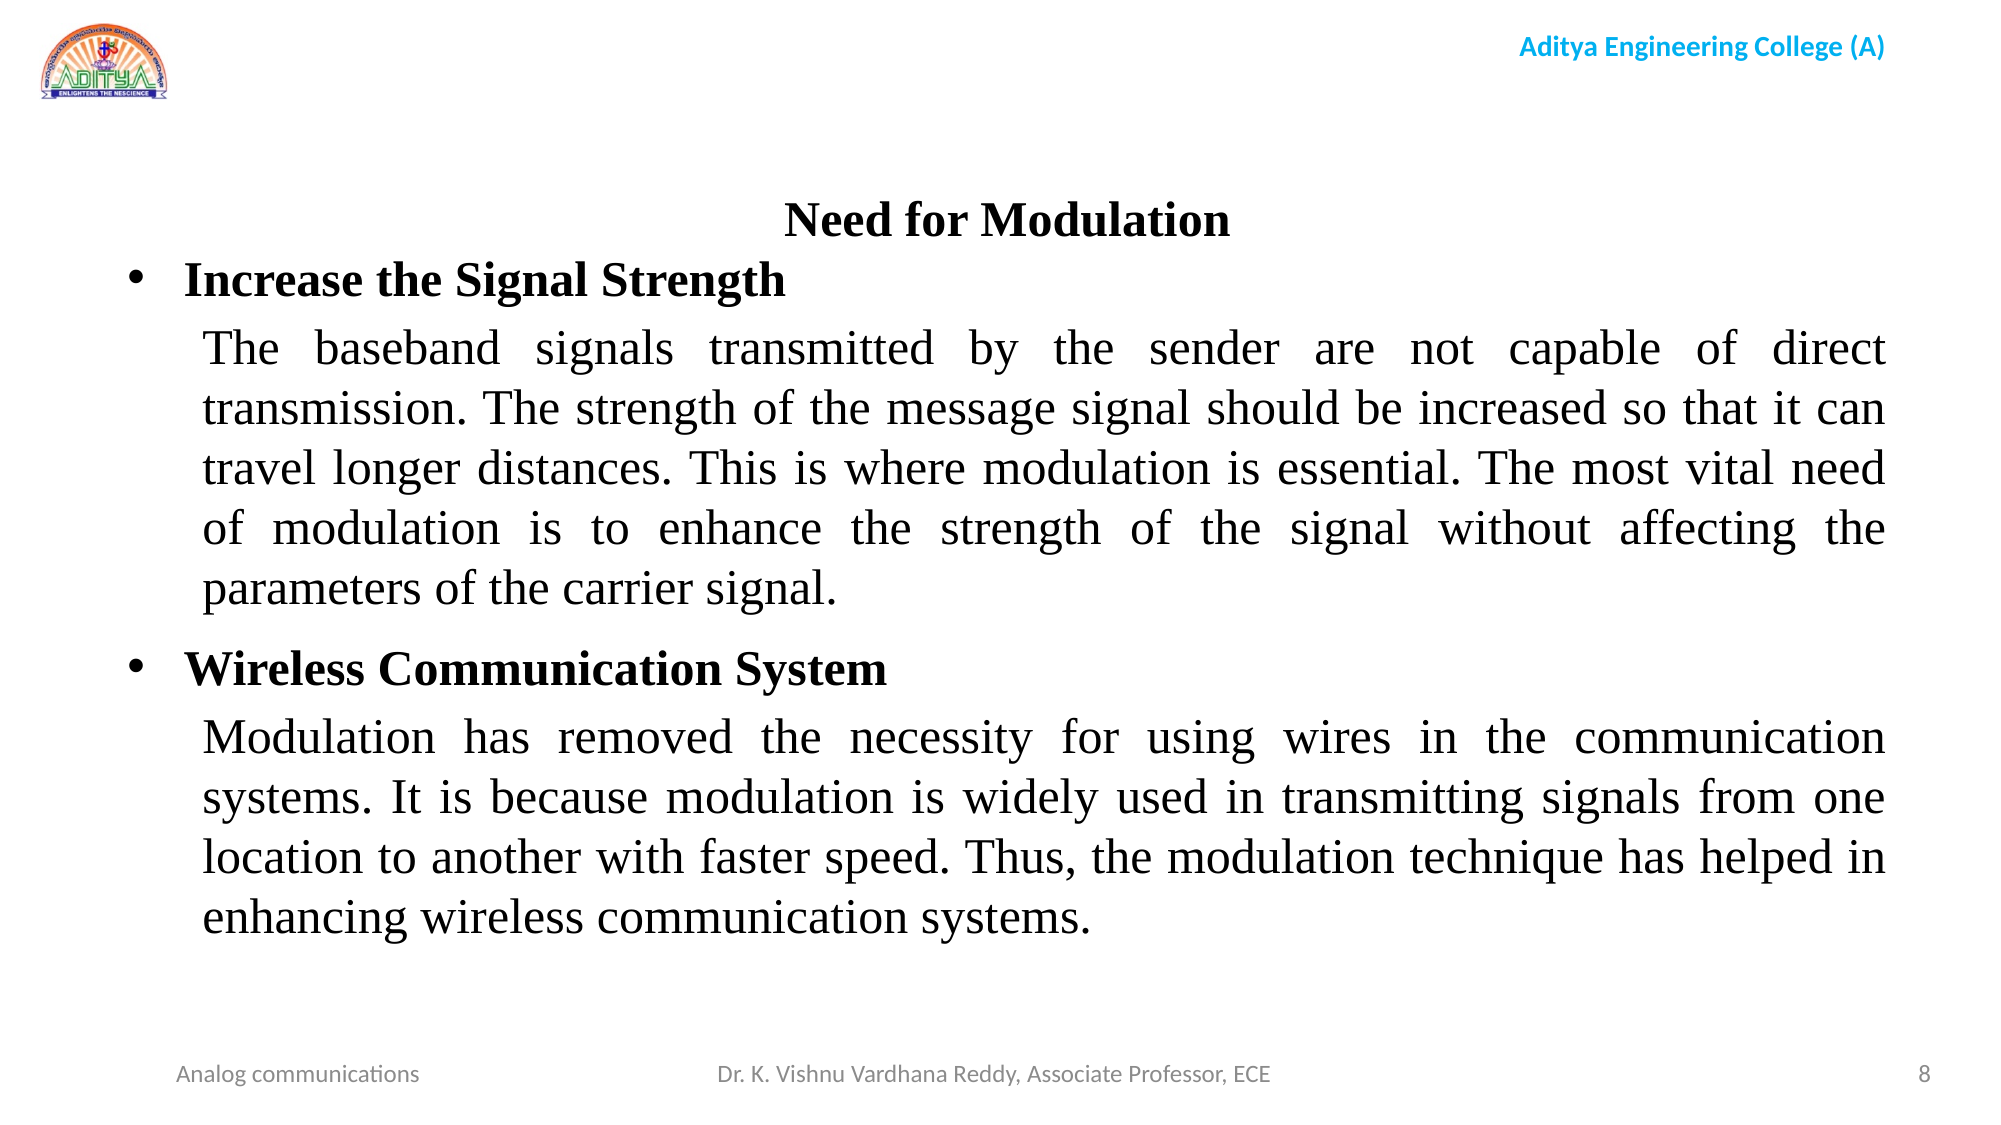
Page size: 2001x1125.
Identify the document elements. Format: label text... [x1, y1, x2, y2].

text_box Aditya Engineering College (A) [1504, 19, 1901, 70]
footer Analog communications Dr. K. Vishnu Vardhana Reddy, Associate Professor, ECE [112, 1042, 1338, 1103]
slide_number 8 [1496, 1042, 1947, 1103]
picture [39, 23, 168, 100]
text_box Need for Modulation Increase the Signal Strength The baseband signals transmitted by the sender are not capable of direct transmission. The strength of the message signal should be increased so that it can travel longer distances. This is where modulation is essential. The most vital need of modulation is to enhance the strength of the signal without affecting the parameters of the carrier signal. Wireless Communication System Modulation has removed the necessity for using wires in the communication systems. It is because modulation is widely used in transmitting signals from one location to another with faster speed. Thus, the modulation technique has helped in enhancing wireless communication systems. [112, 149, 1903, 952]
